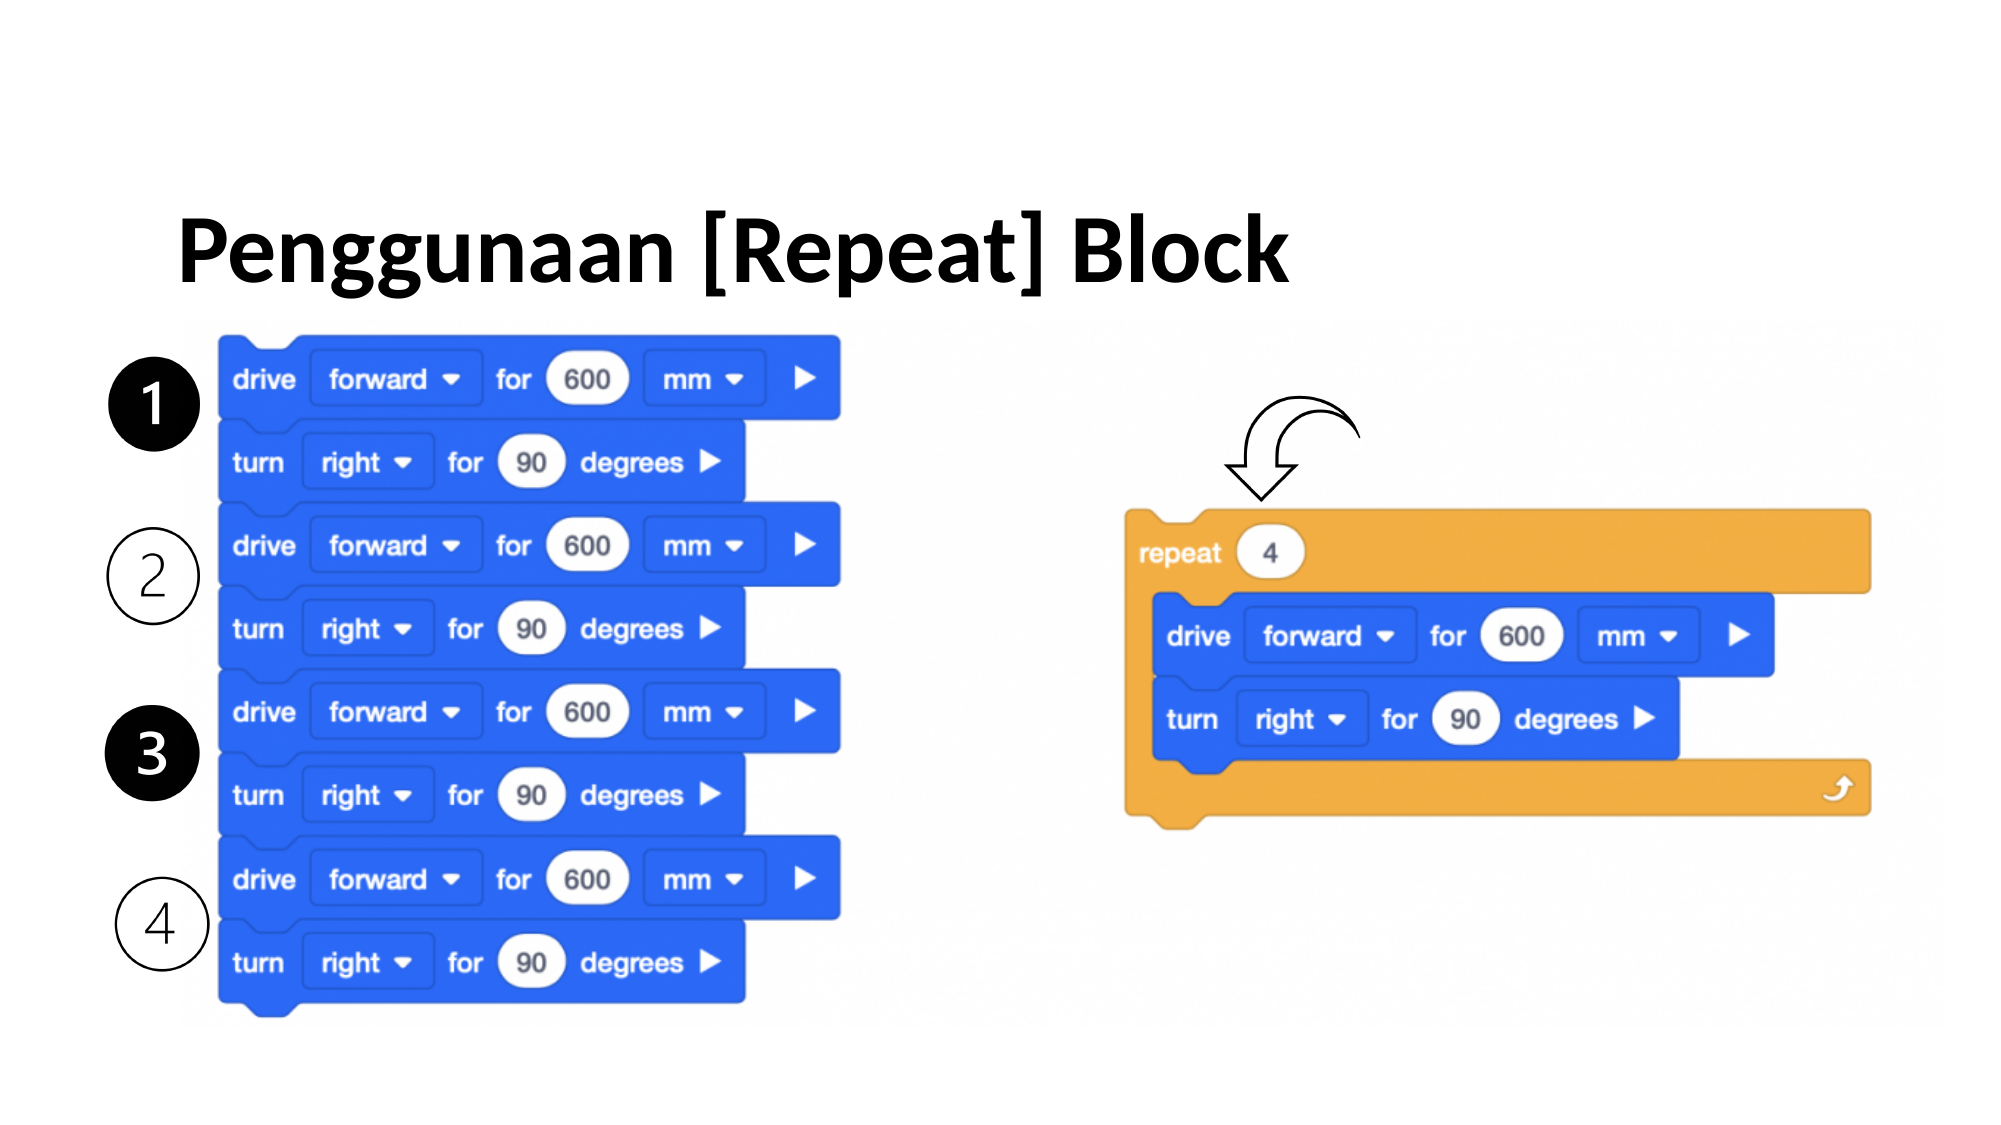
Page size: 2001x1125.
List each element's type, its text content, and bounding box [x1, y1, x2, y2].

title Penggunaan [Repeat] Block [161, 137, 1730, 311]
picture [92, 319, 1944, 1029]
